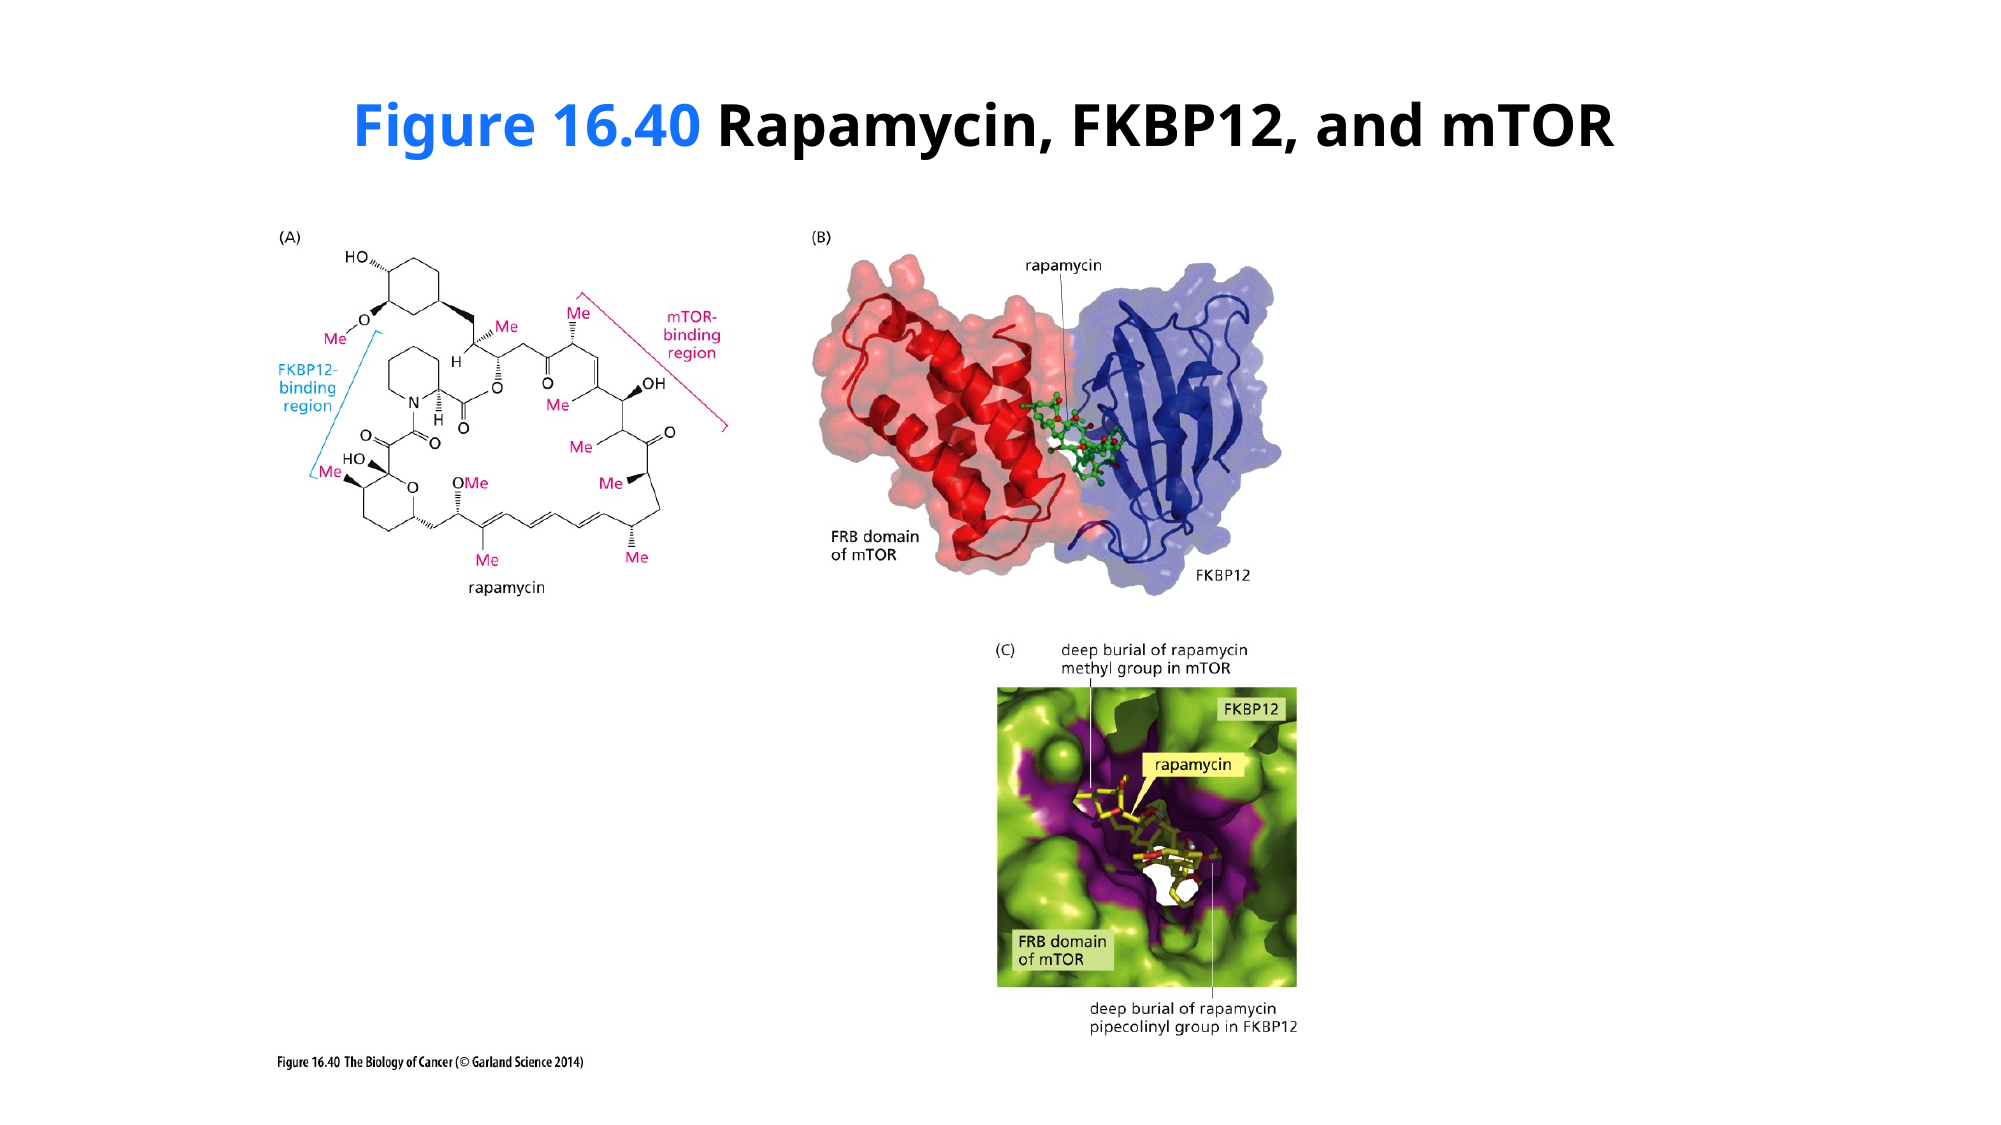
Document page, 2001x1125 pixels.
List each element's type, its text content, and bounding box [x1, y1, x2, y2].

picture [270, 222, 1305, 1073]
text_box Figure 16.40 Rapamycin, FKBP12, and mTOR [337, 80, 1631, 166]
